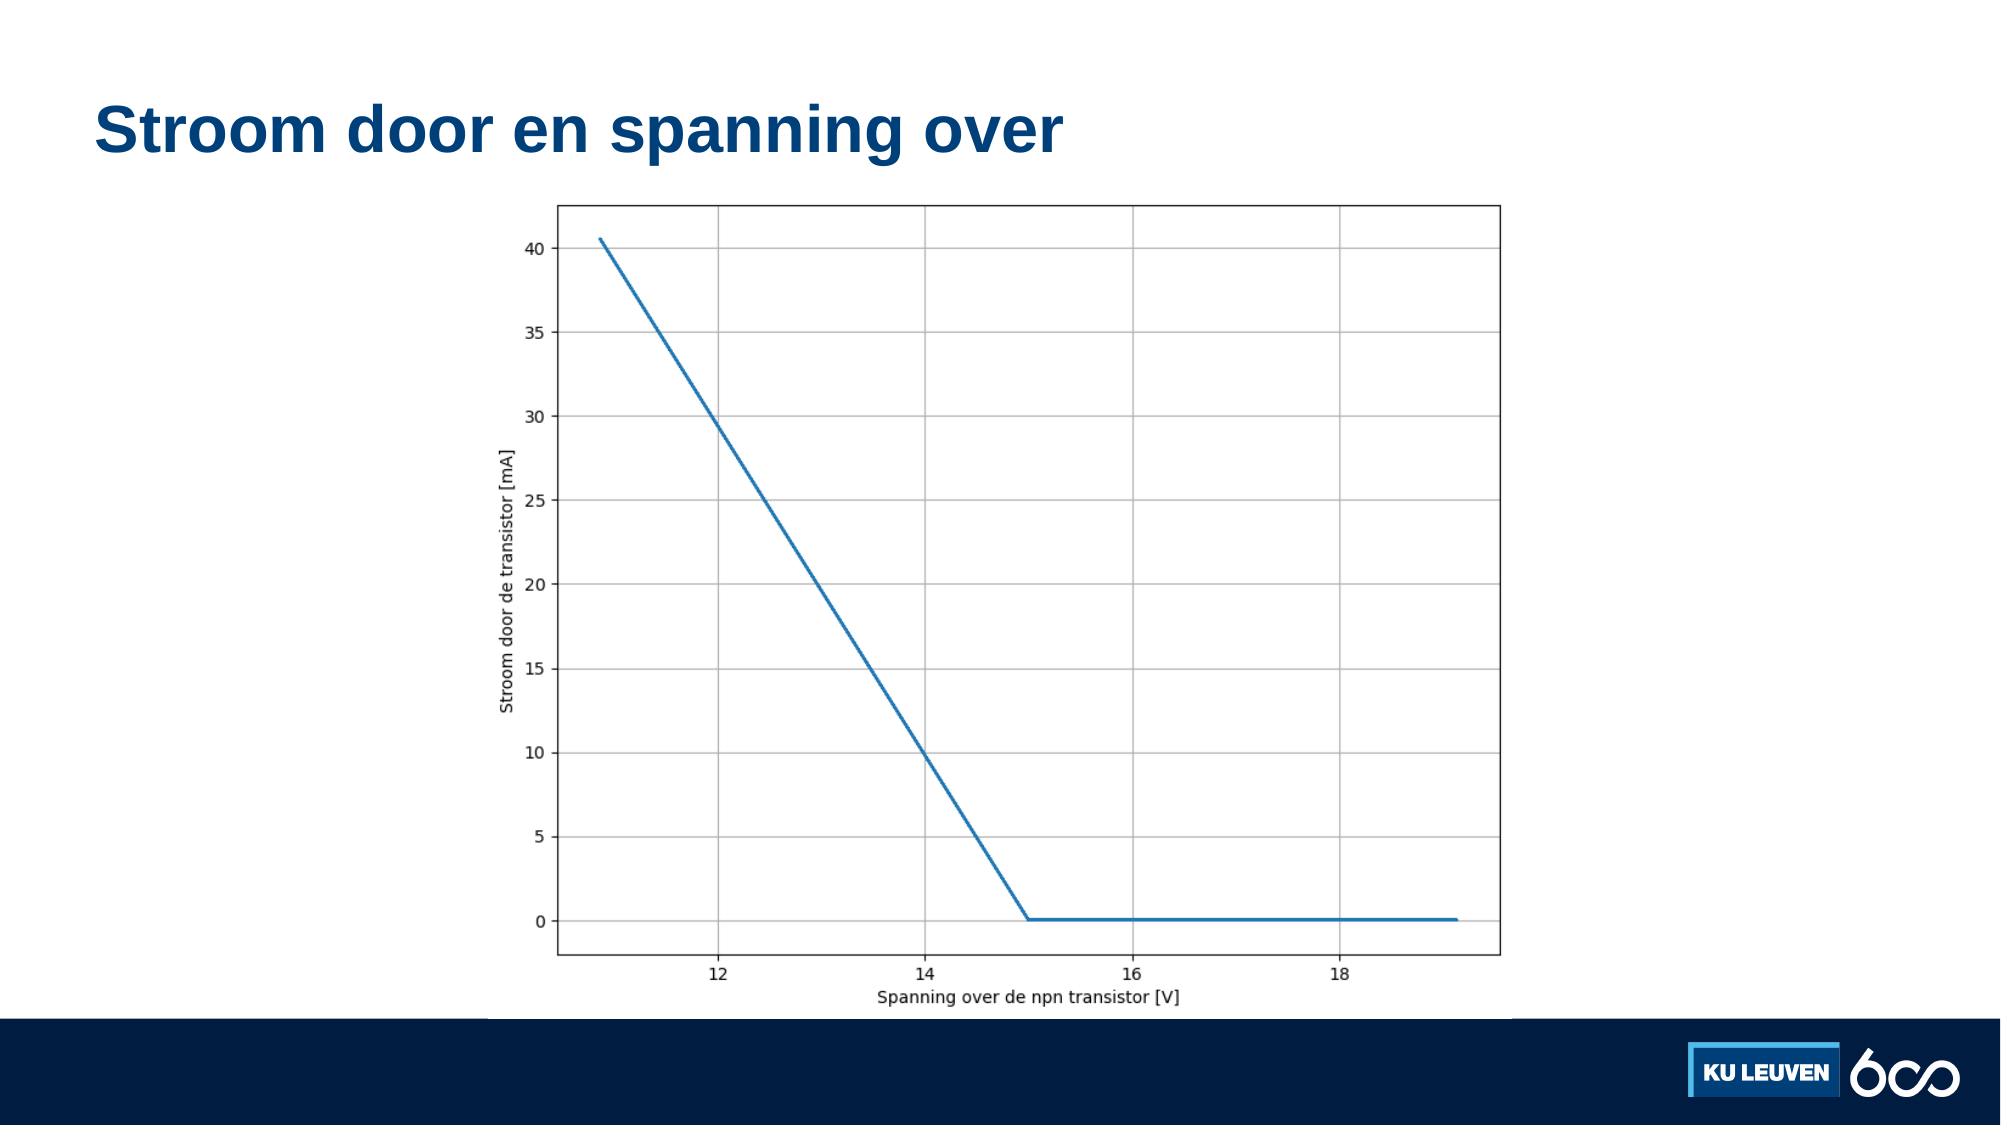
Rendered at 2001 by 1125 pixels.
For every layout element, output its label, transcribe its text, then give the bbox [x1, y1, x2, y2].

title Stroom door en spanning over [94, 94, 1900, 186]
picture [1688, 1042, 1960, 1097]
picture [488, 193, 1512, 1019]
